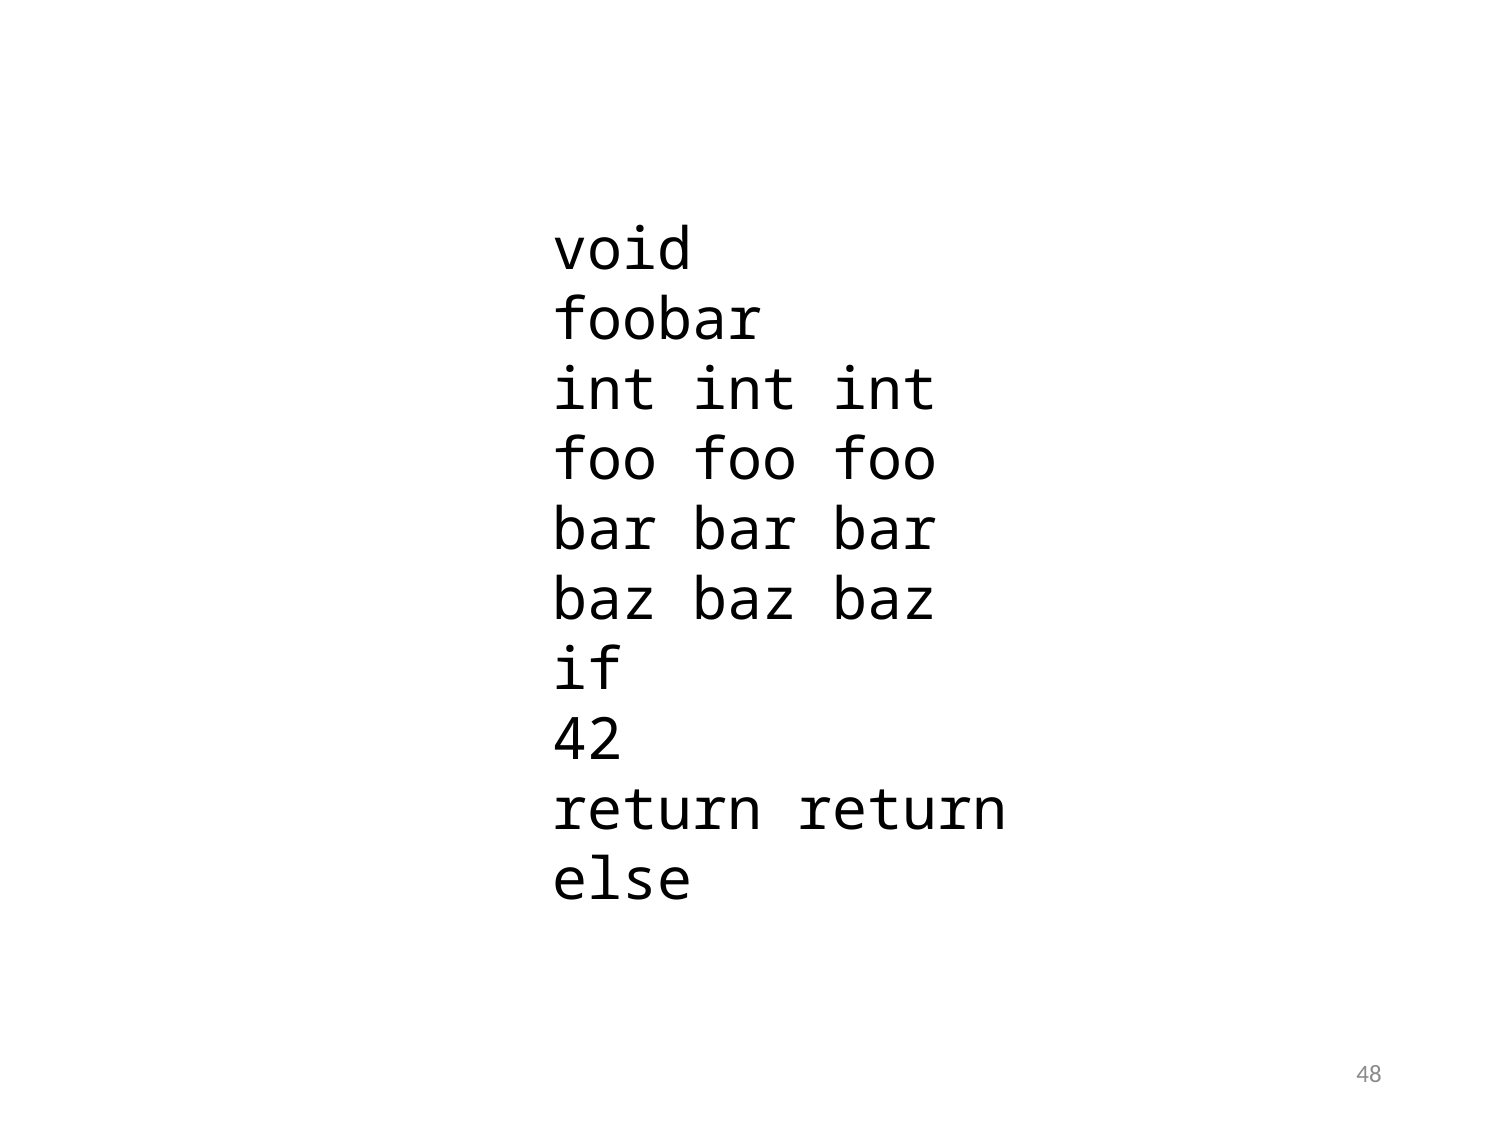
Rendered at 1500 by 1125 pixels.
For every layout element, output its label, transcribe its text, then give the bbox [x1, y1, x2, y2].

text_box void foobar int int int foo foo foo bar bar bar baz baz baz if 42 return return else [537, 204, 1087, 989]
slide_number 48 [1059, 1042, 1397, 1103]
